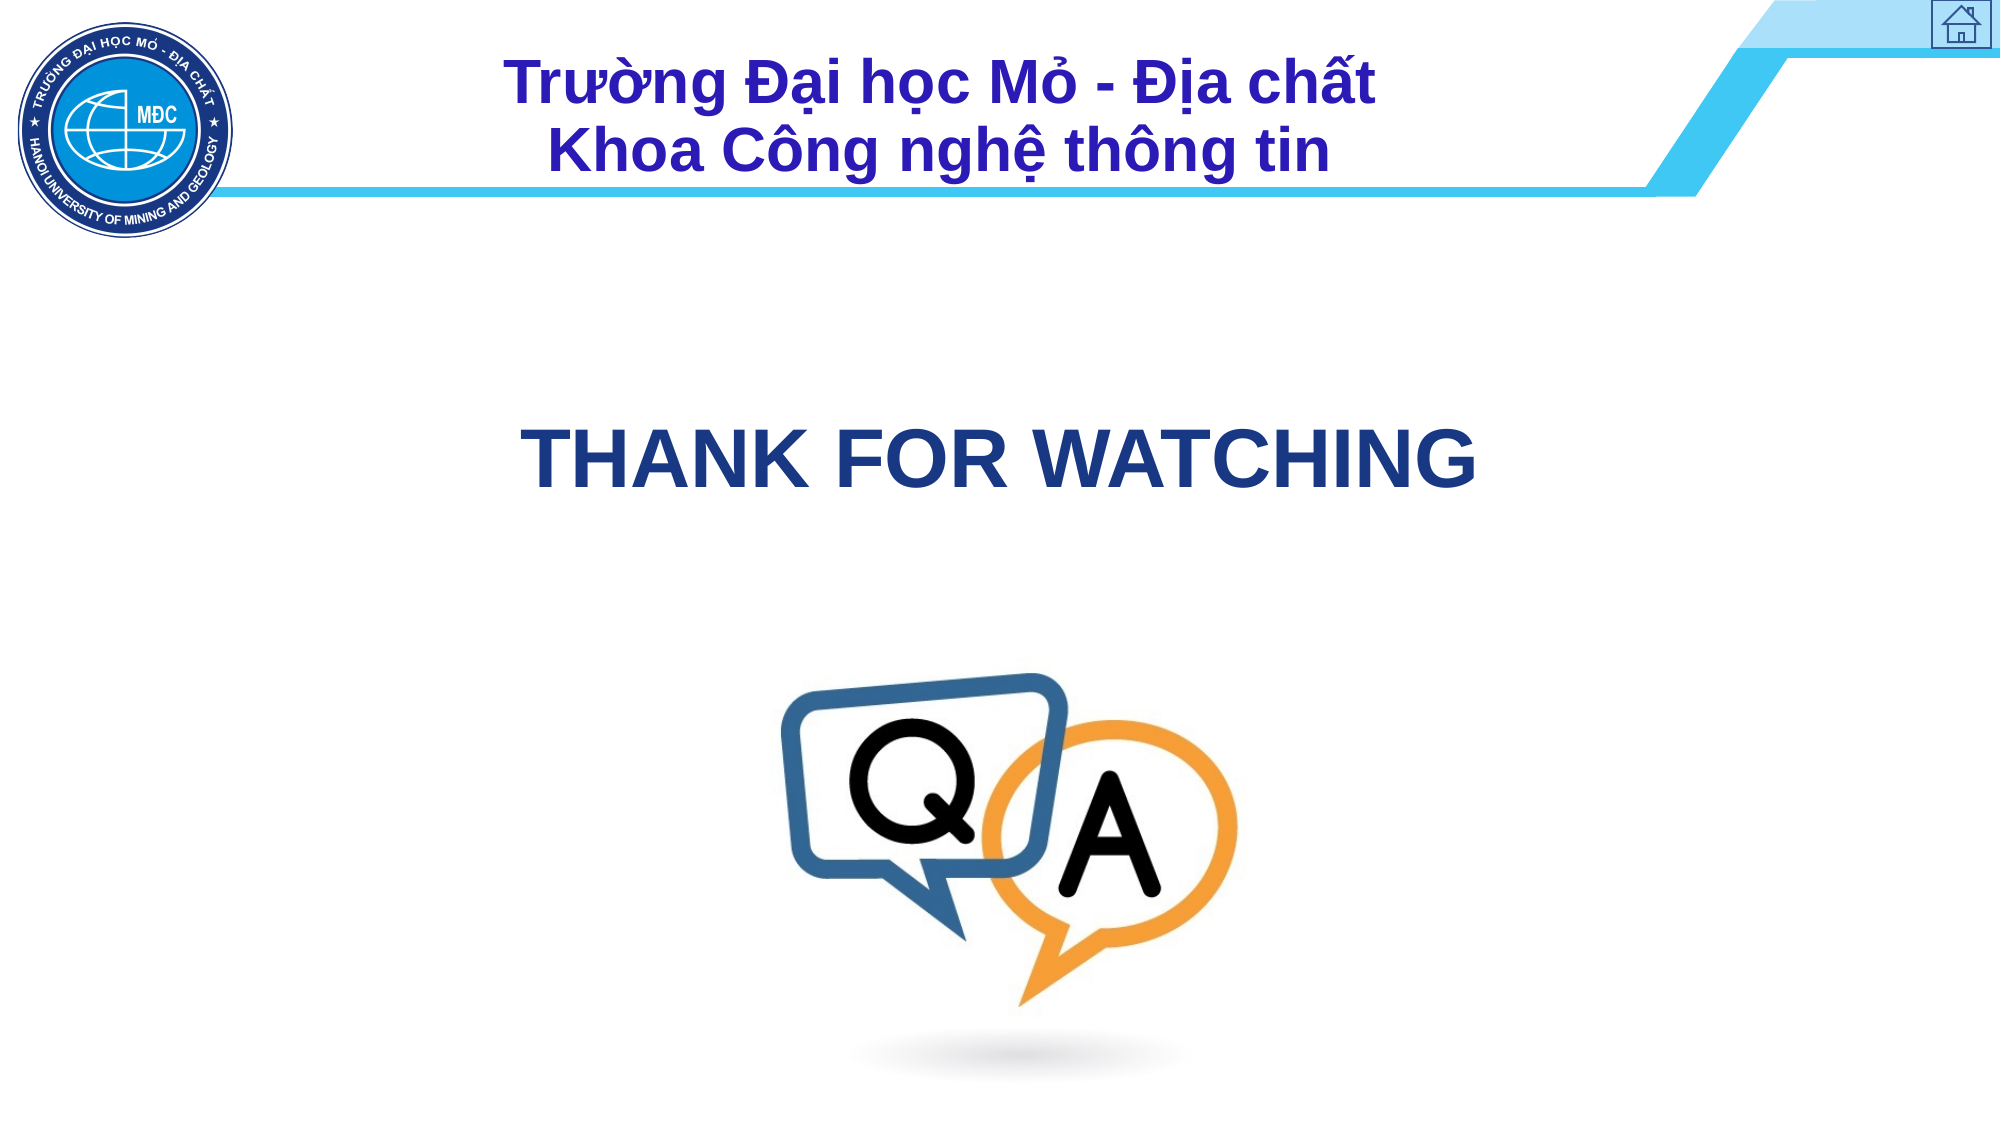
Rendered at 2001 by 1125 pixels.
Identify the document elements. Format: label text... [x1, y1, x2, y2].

list THANK FOR WATCHING [137, 226, 1863, 855]
title Trường Đại học Mỏ - Địa chất Khoa Công nghệ thông tin [237, 8, 1643, 226]
picture [17, 22, 233, 238]
picture [633, 590, 1453, 1120]
